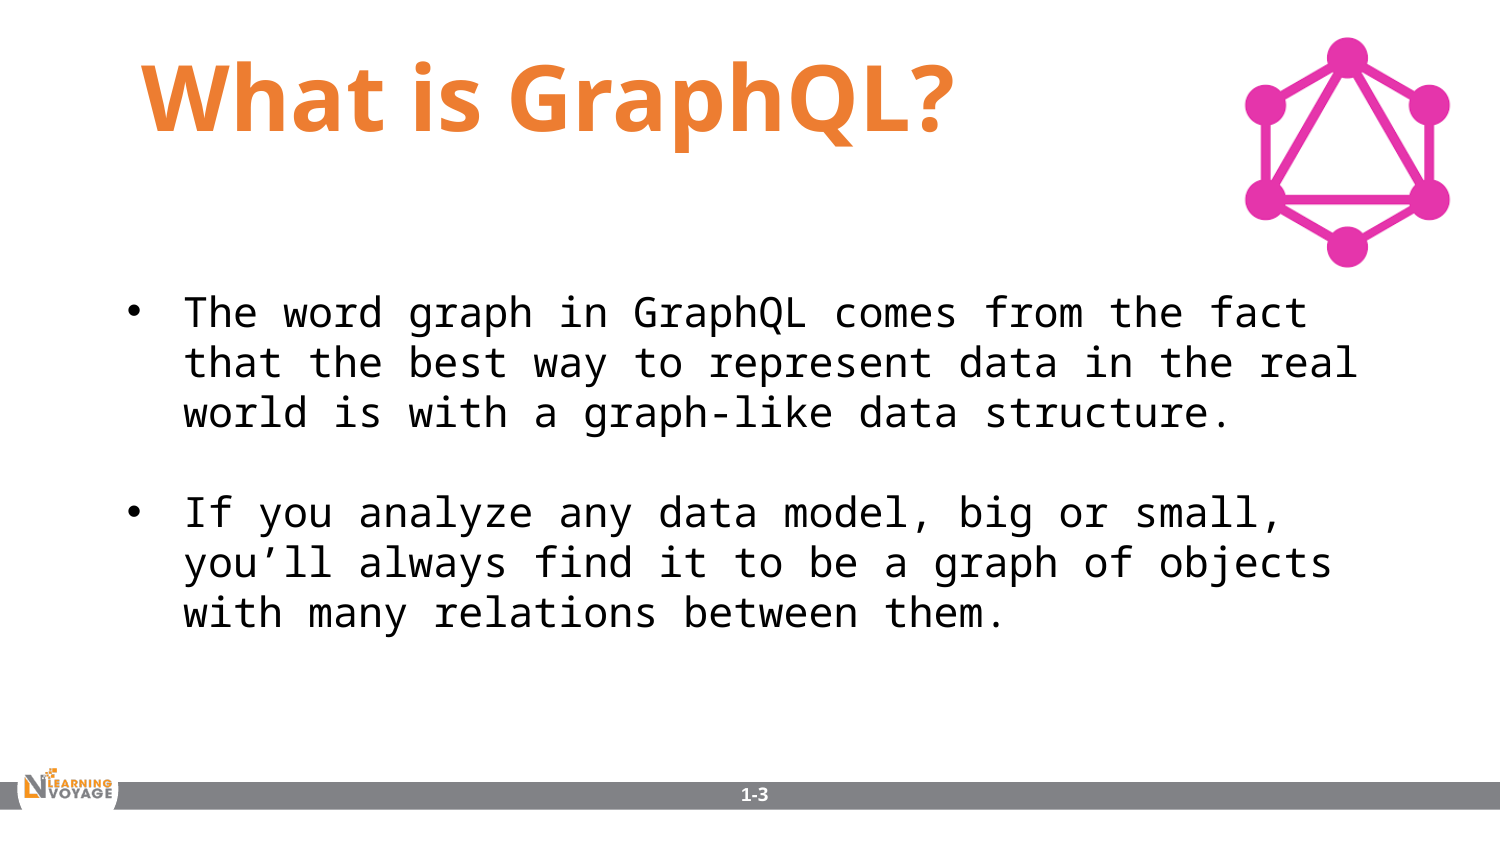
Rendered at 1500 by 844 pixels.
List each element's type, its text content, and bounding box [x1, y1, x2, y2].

text_box The word graph in GraphQL comes from the fact that the best way to represent data in the real world is with a graph-like data structure. If you analyze any data model, big or small, you’ll always find it to be a graph of objects with many relations between them. [126, 283, 1373, 636]
picture [0, 706, 144, 844]
text_box What is GraphQL? [126, 37, 1229, 153]
picture [1229, 35, 1465, 270]
slide_number 1-3 [692, 770, 784, 821]
